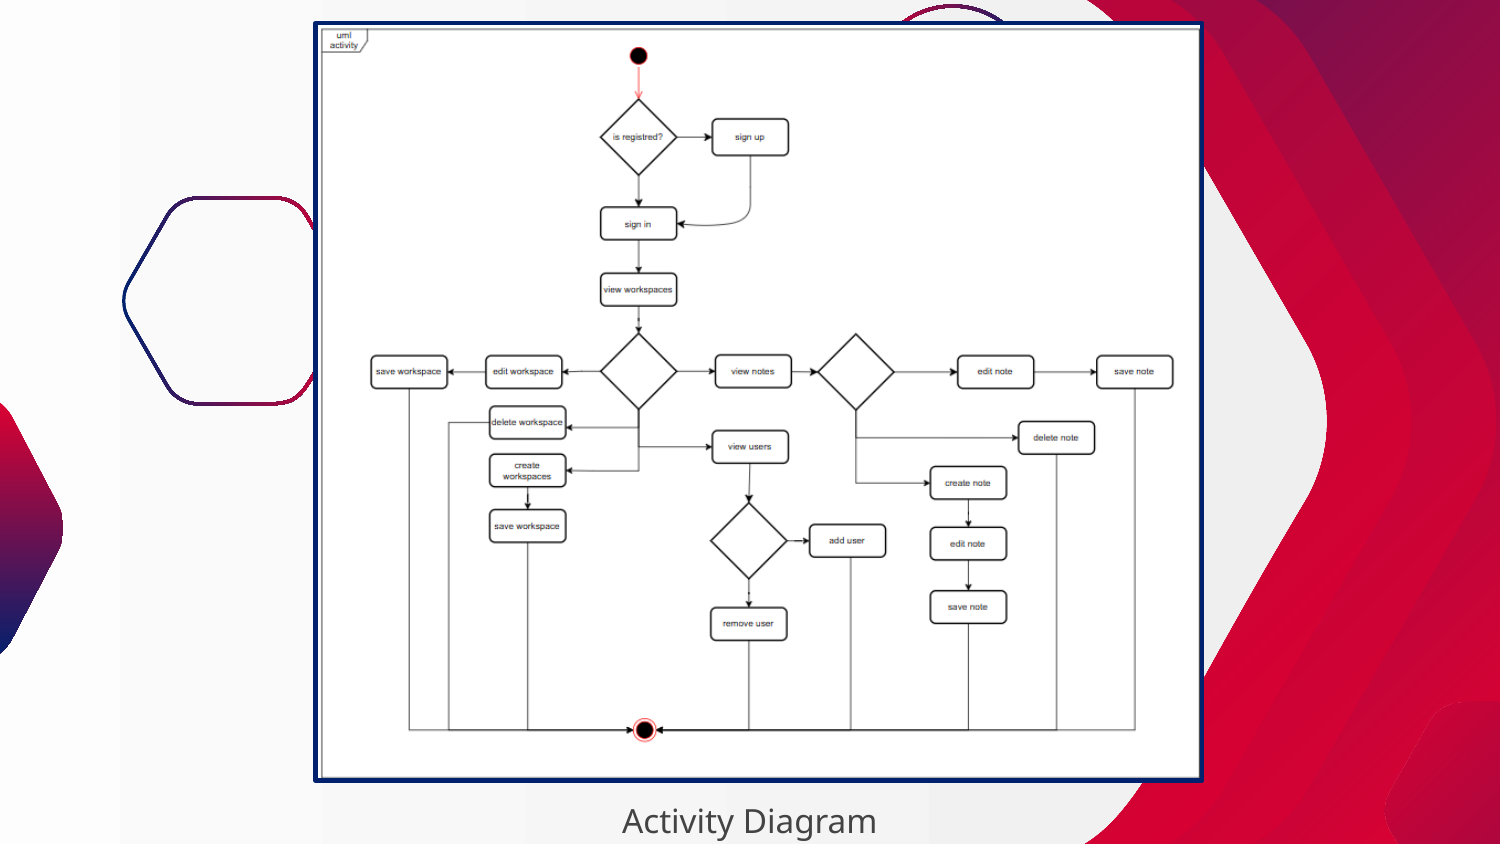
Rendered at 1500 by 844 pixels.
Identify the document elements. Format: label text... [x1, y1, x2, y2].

subtitle Activity Diagram [574, 788, 925, 844]
text_box [0, 403, 64, 654]
picture [317, 24, 1201, 779]
text_box [122, 196, 312, 406]
text_box [902, 4, 1003, 21]
